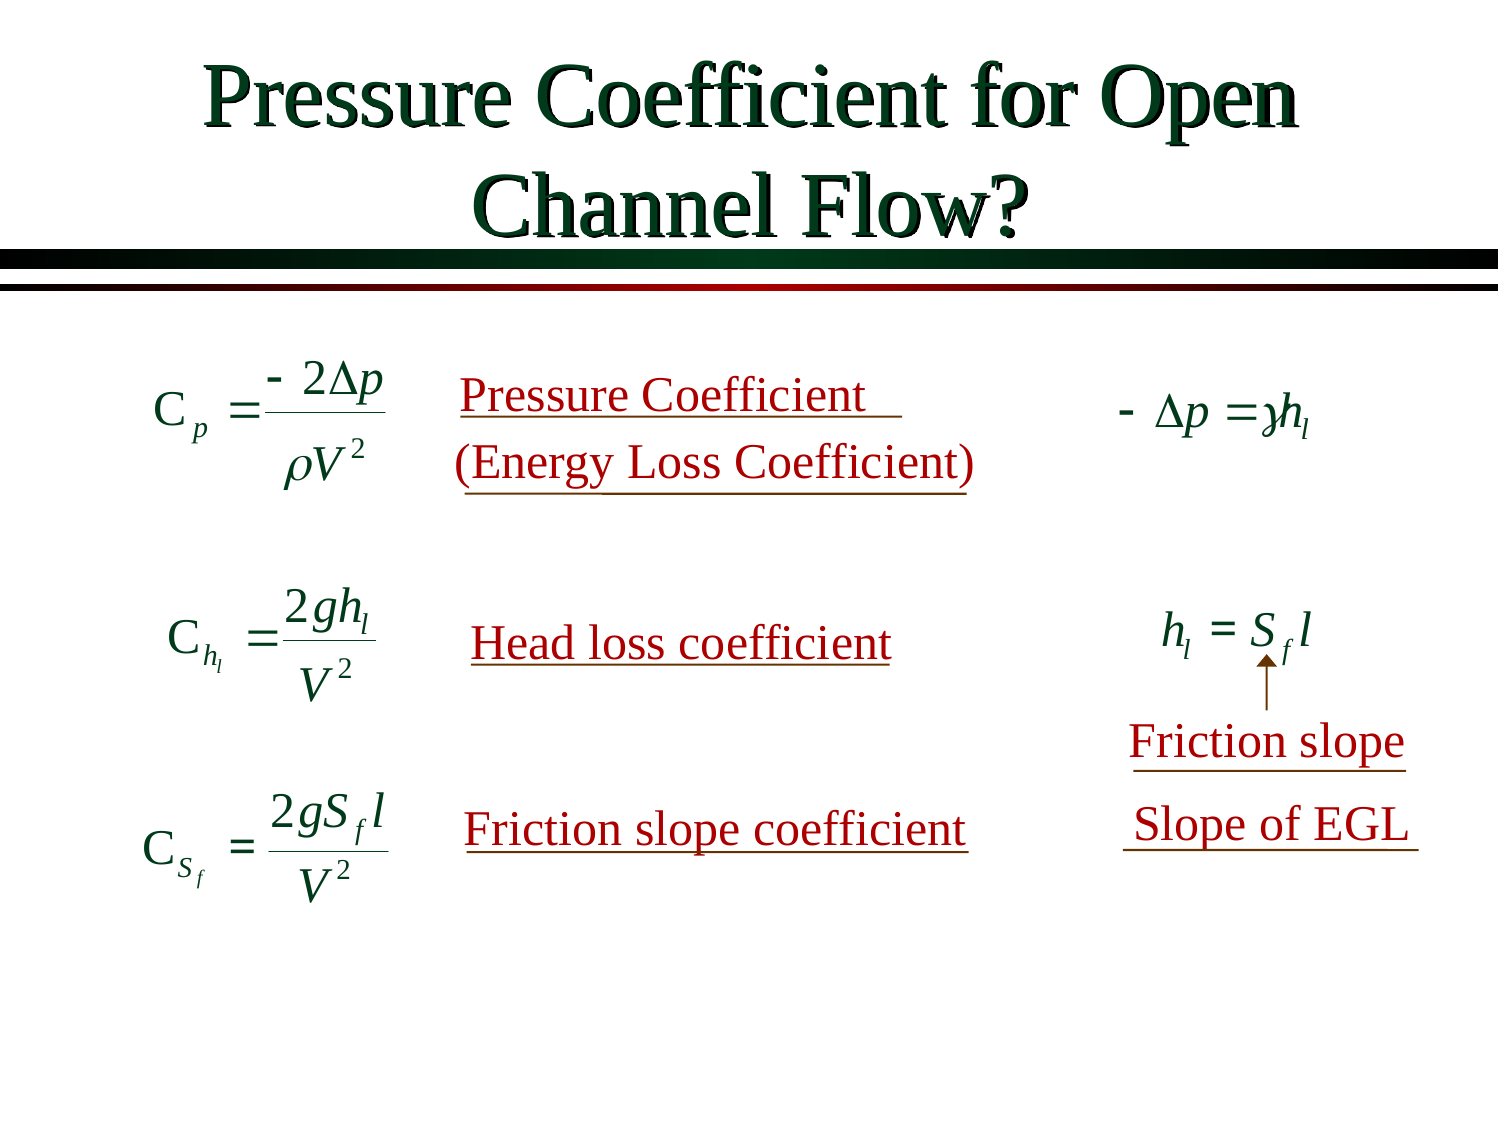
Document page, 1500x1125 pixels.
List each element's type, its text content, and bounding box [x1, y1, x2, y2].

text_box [1114, 383, 1316, 446]
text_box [151, 349, 392, 497]
text_box (Energy Loss Coefficient) [439, 420, 991, 496]
title Pressure Coefficient for Open Channel Flow? [112, 49, 1388, 238]
text_box Friction slope [1113, 700, 1421, 775]
text_box Pressure Coefficient [445, 354, 882, 420]
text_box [1157, 602, 1319, 673]
text_box Slope of EGL [1118, 783, 1426, 859]
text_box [139, 783, 395, 909]
text_box Friction slope coefficient [449, 787, 982, 863]
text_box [164, 577, 382, 708]
text_box Head loss coefficient [455, 602, 908, 677]
